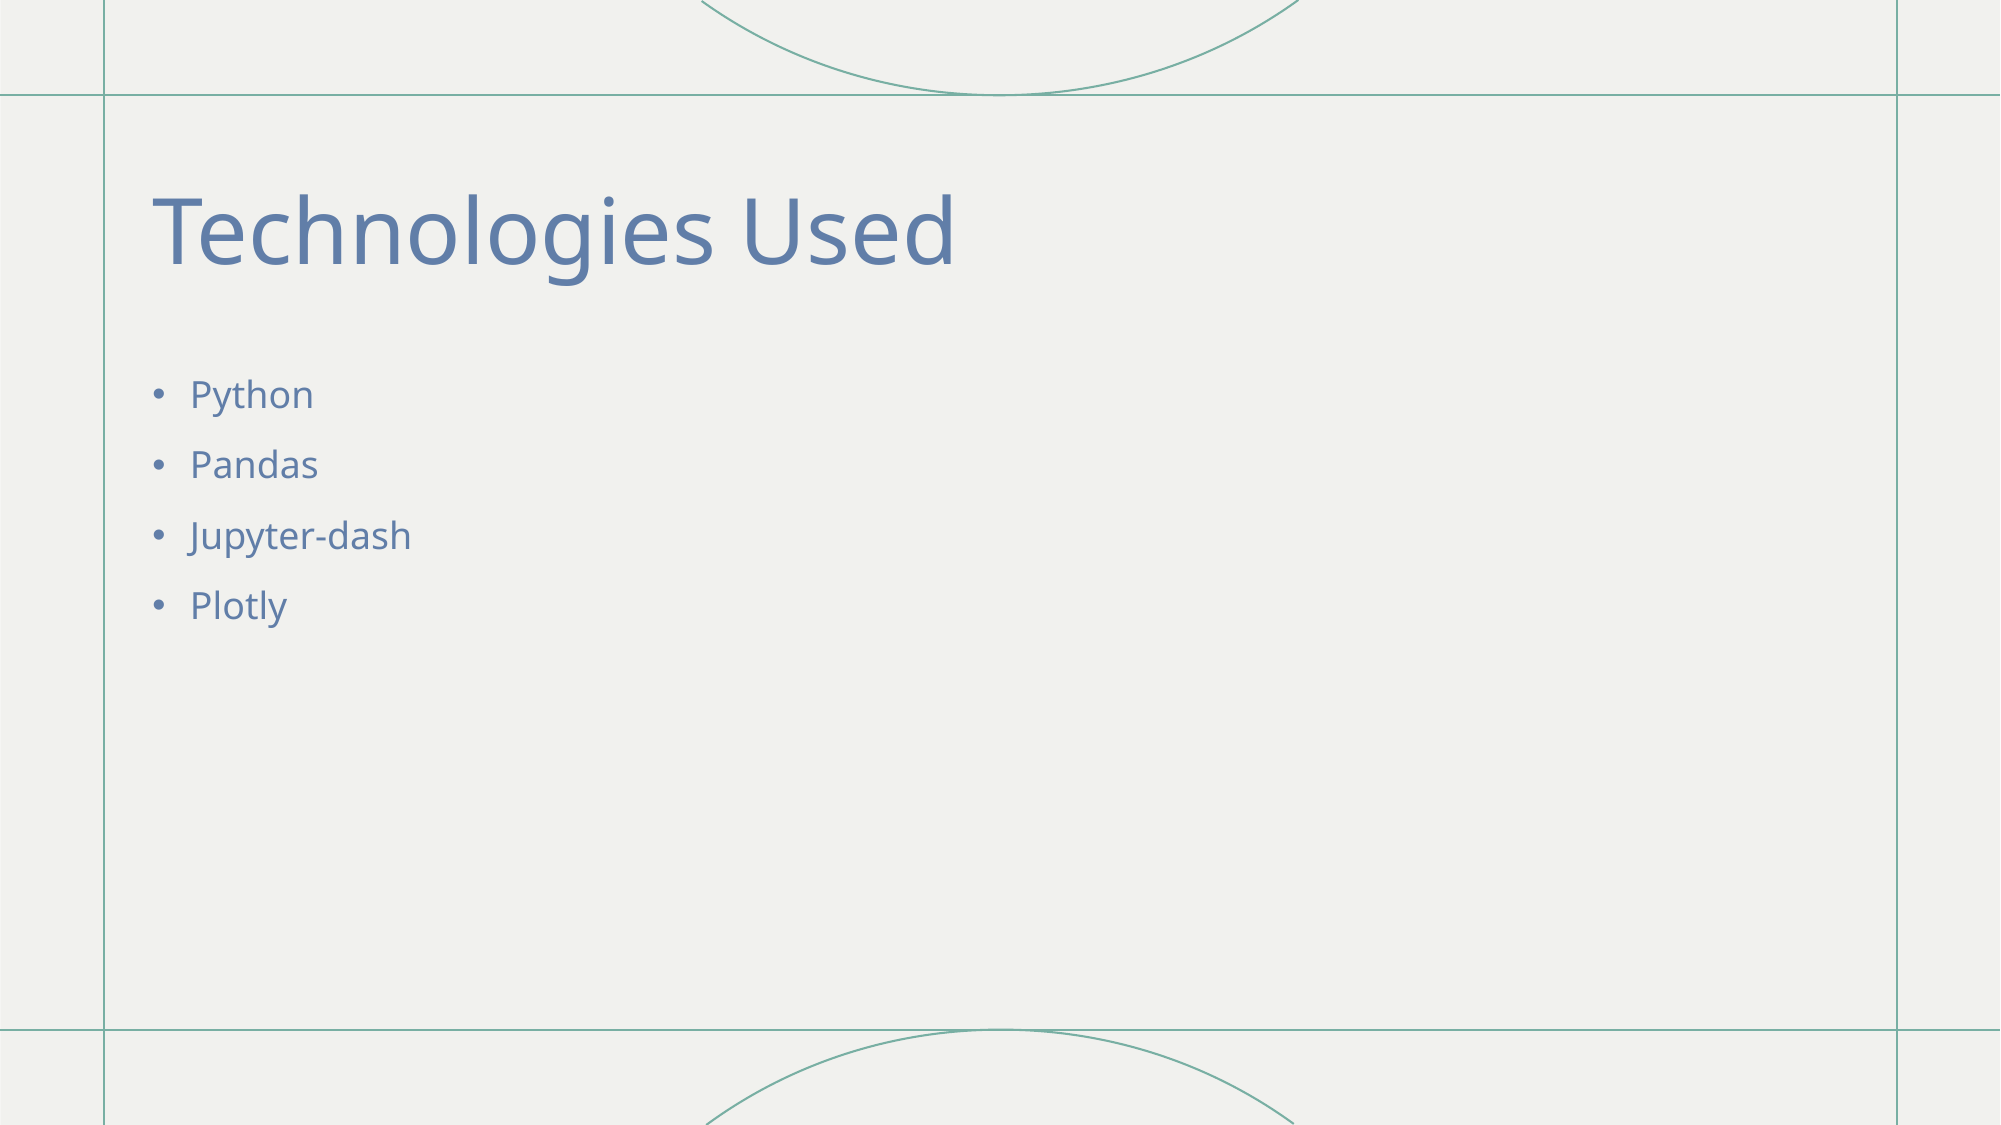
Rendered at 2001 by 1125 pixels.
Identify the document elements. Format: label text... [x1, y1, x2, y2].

title Technologies Used [137, 119, 1863, 337]
list Python Pandas Jupyter-dash Plotly [137, 359, 1863, 987]
